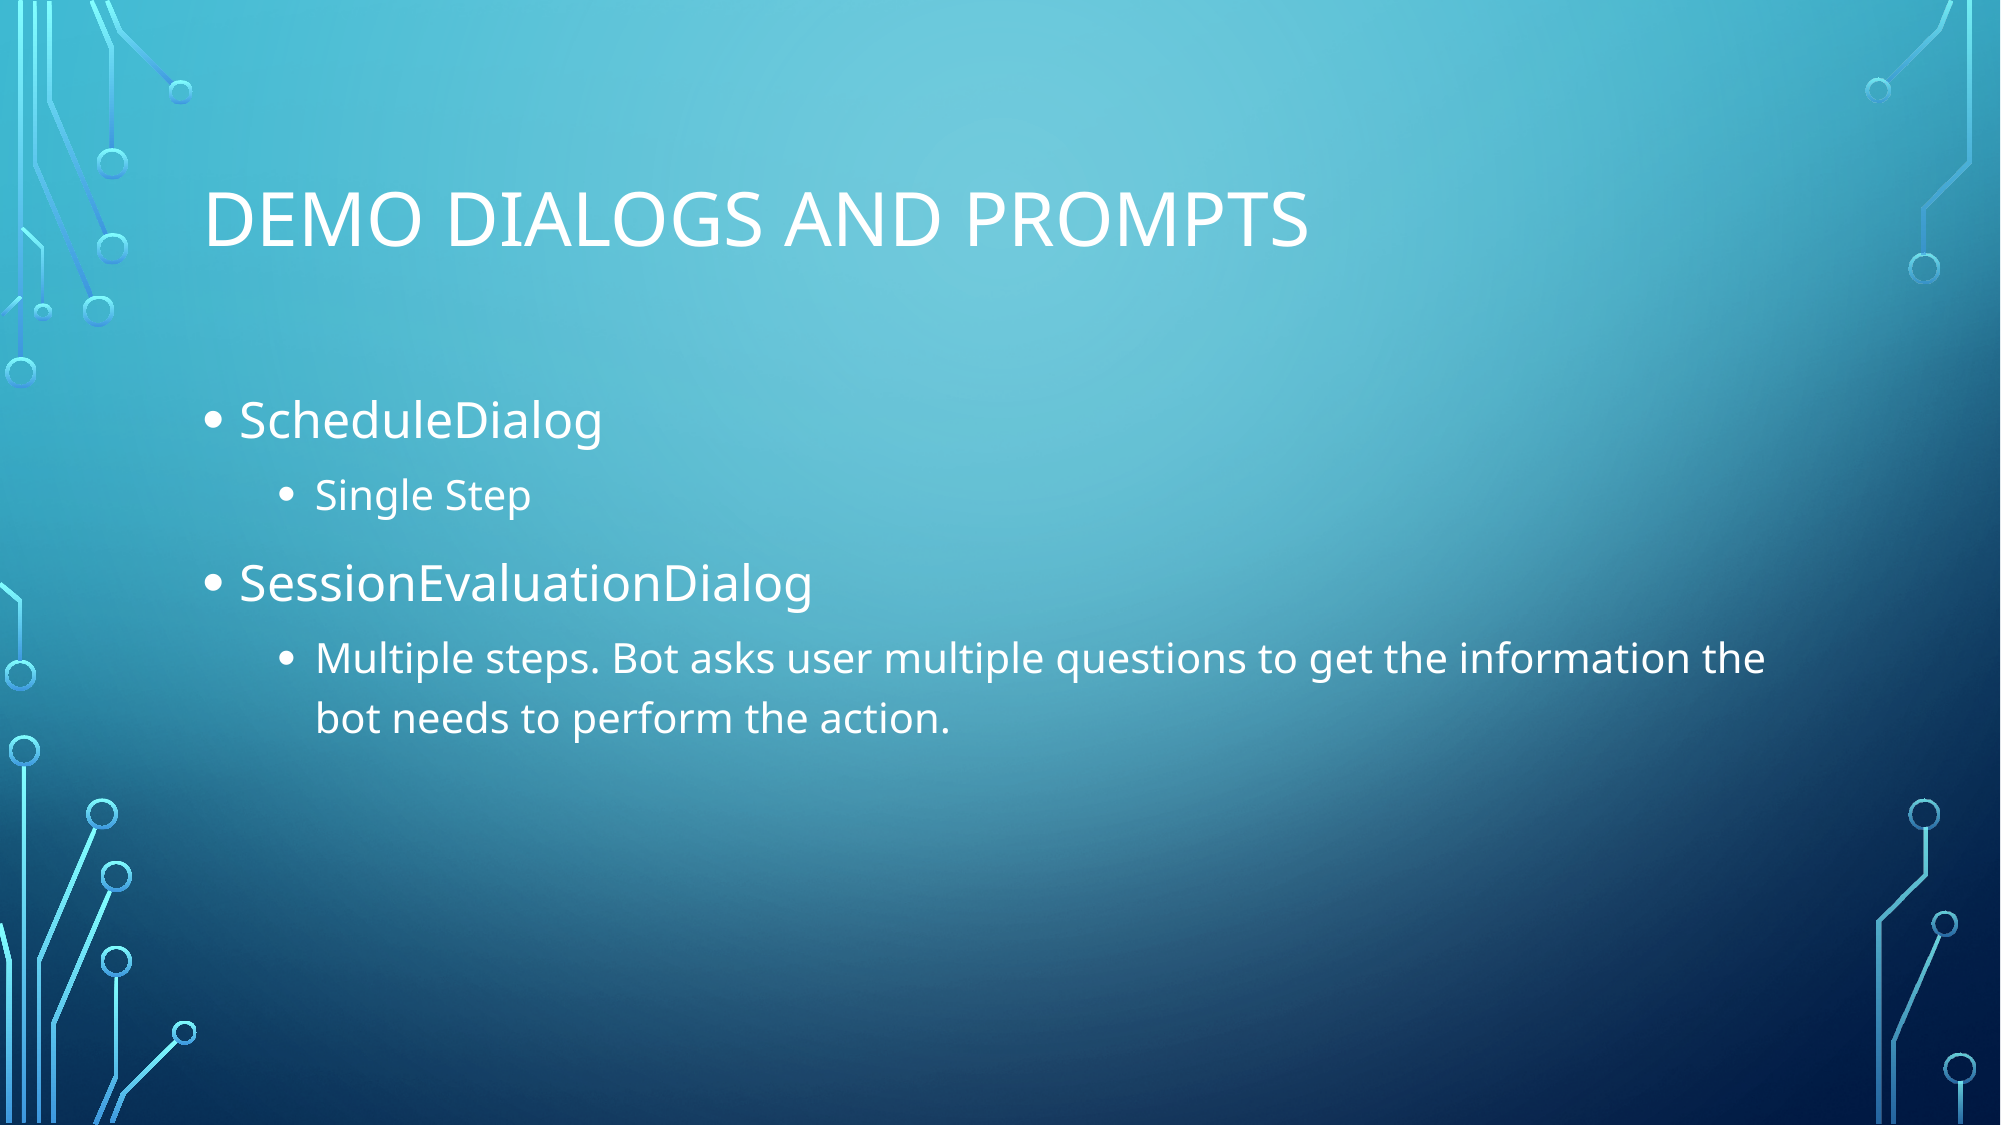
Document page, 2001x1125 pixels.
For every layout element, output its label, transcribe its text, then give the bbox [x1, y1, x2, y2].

title Demo Dialogs and Prompts [187, 101, 1813, 344]
list ScheduleDialog Single Step SessionEvaluationDialog Multiple steps. Bot asks user multiple questions to get the information the bot needs to perform the action. [187, 369, 1813, 950]
